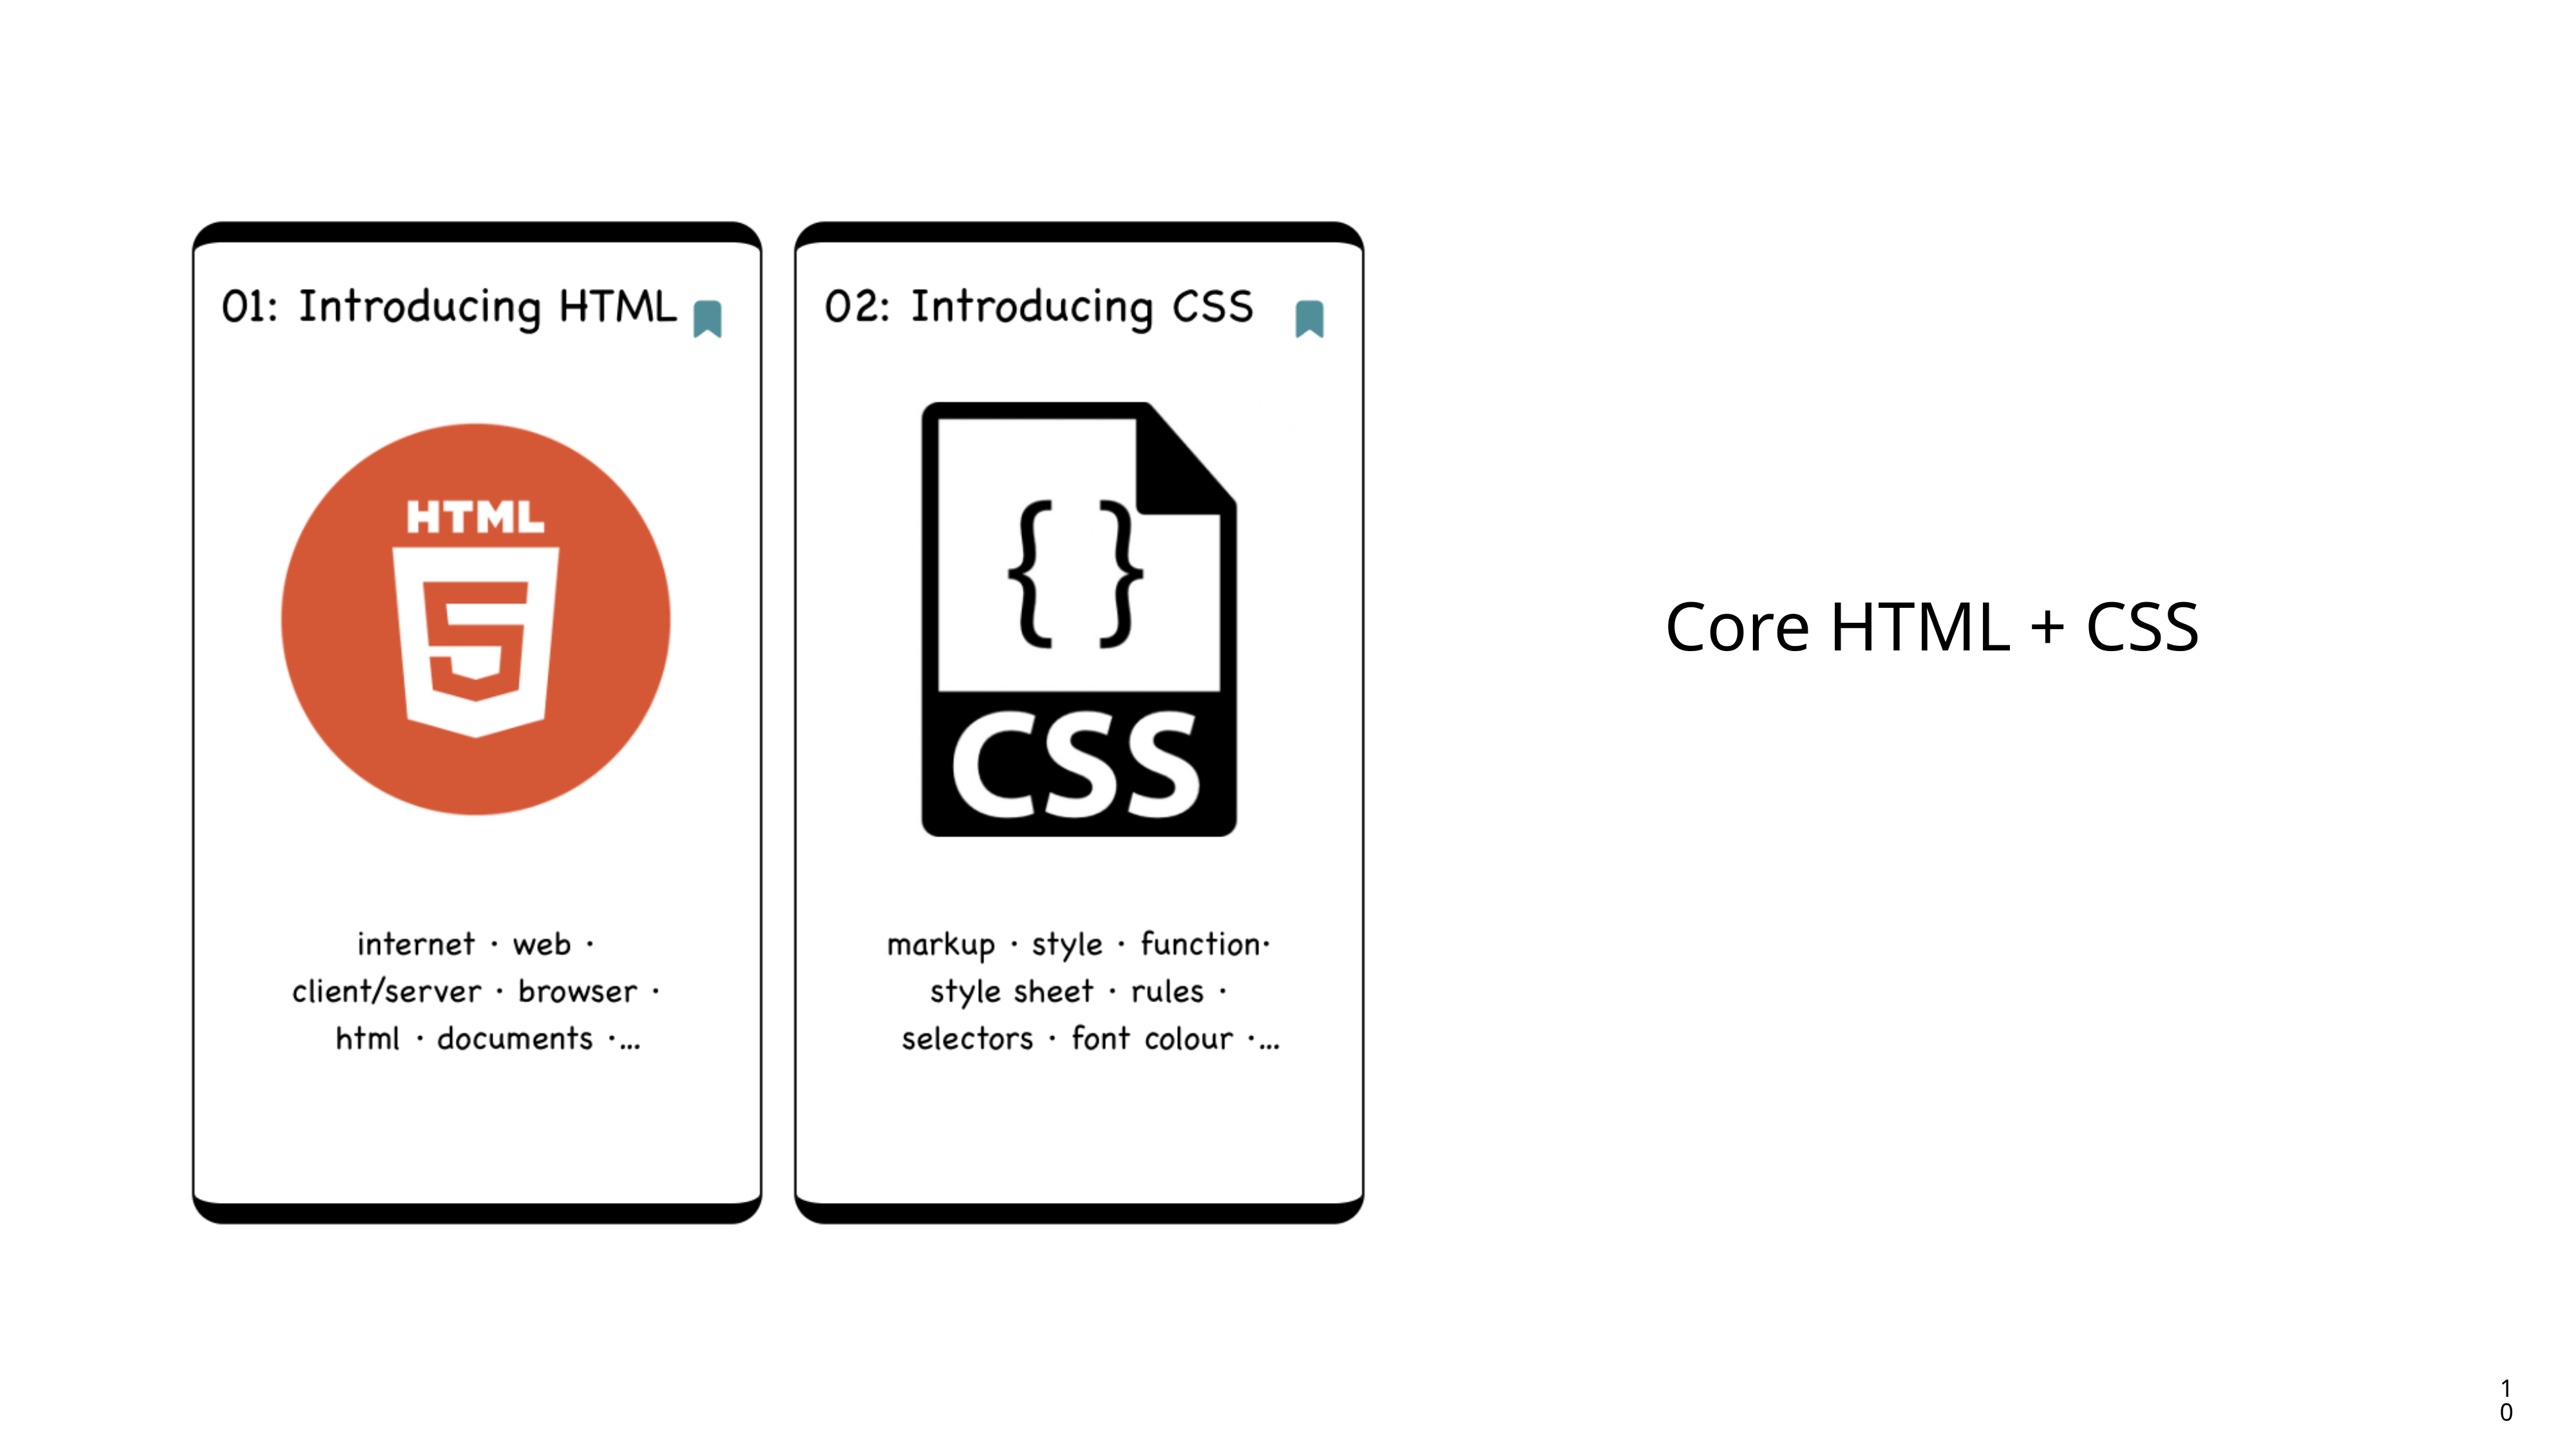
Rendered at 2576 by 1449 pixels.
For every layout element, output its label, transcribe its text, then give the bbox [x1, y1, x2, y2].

picture [174, 211, 1388, 1238]
slide_number 10 [2492, 1368, 2523, 1414]
text_box Core HTML + CSS [1656, 576, 2210, 672]
